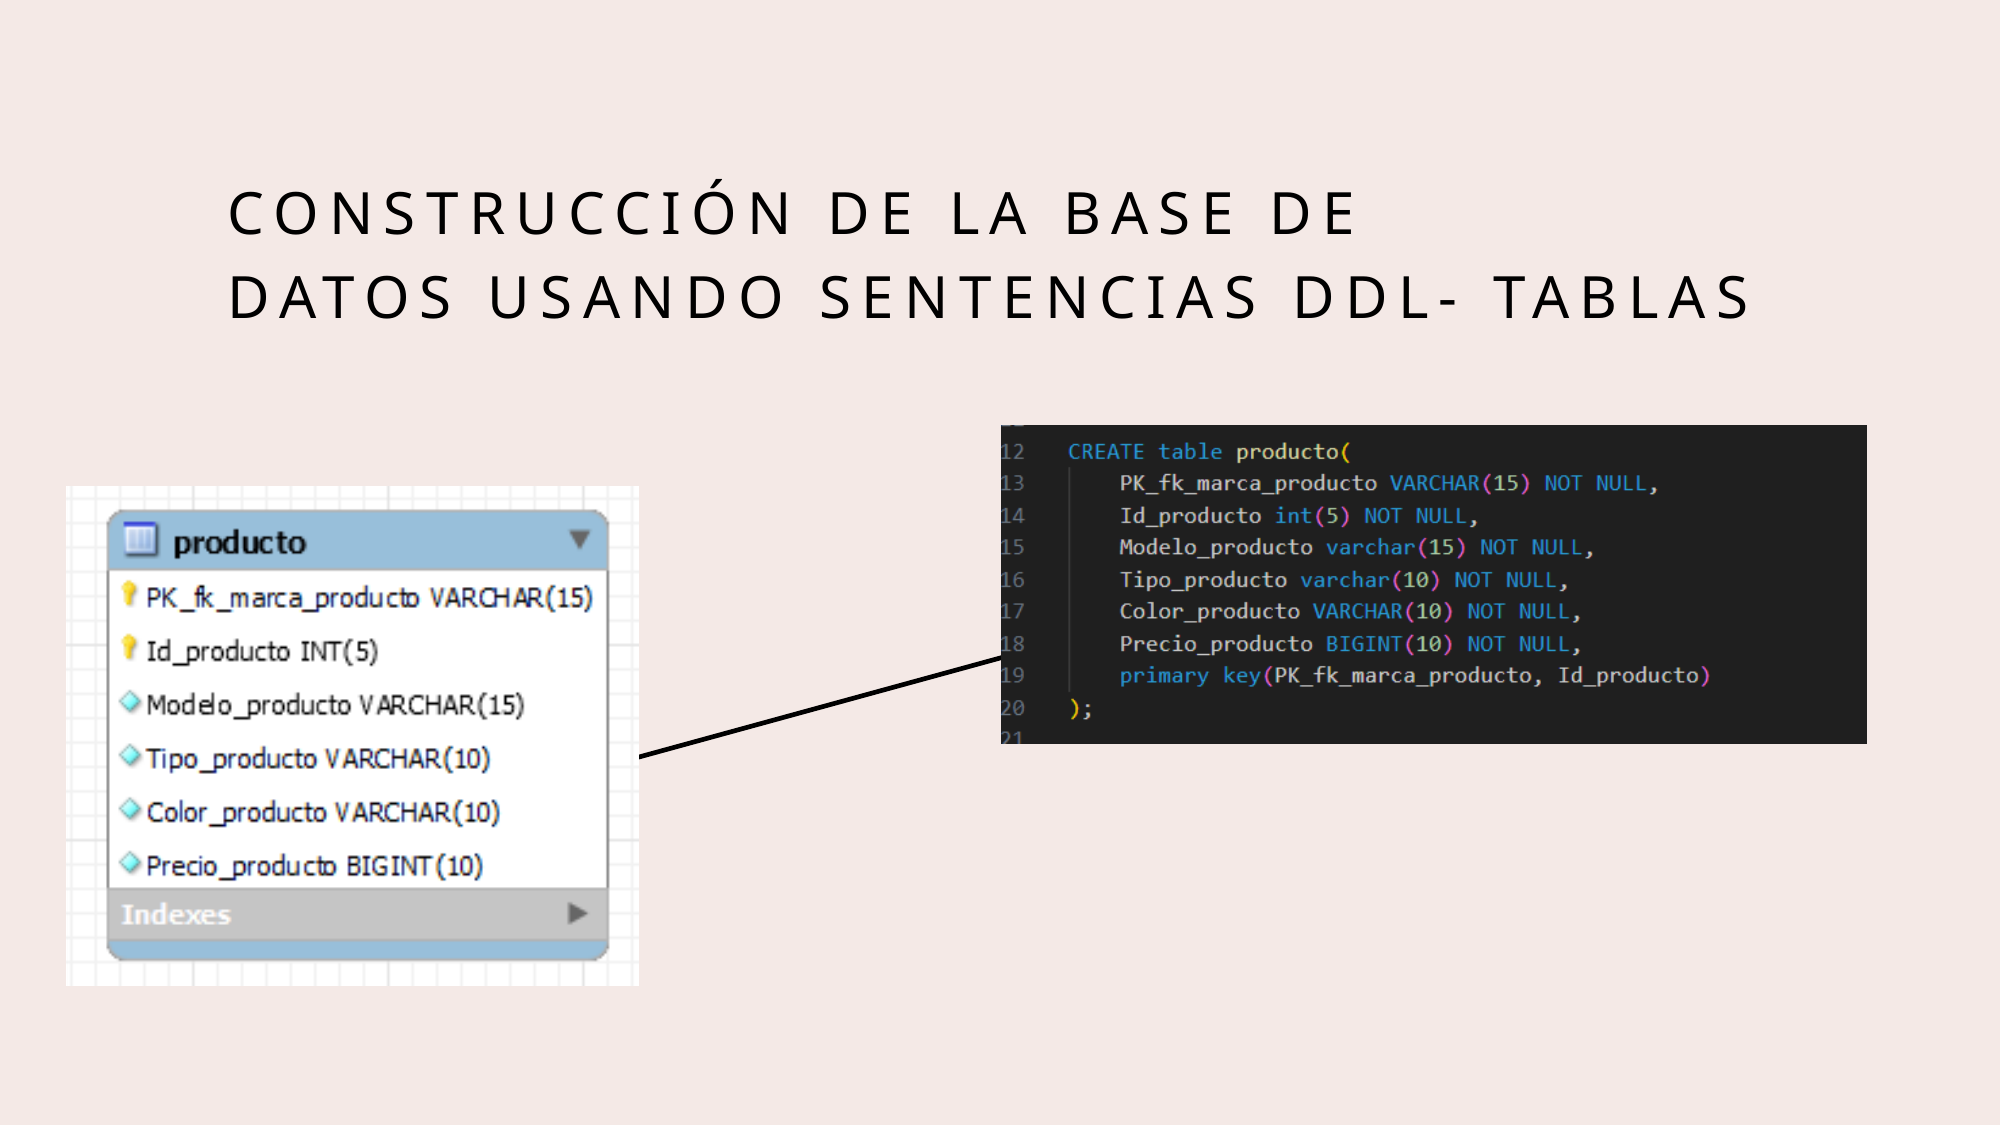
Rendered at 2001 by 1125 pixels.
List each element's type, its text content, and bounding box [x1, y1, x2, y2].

picture [1001, 425, 1867, 744]
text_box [639, 637, 1075, 785]
title CONSTRUCCIÓN DE LA BASE DE DATOS USANDO SENTENCIAS DDL- TABLAS [212, 138, 1788, 354]
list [66, 486, 639, 986]
